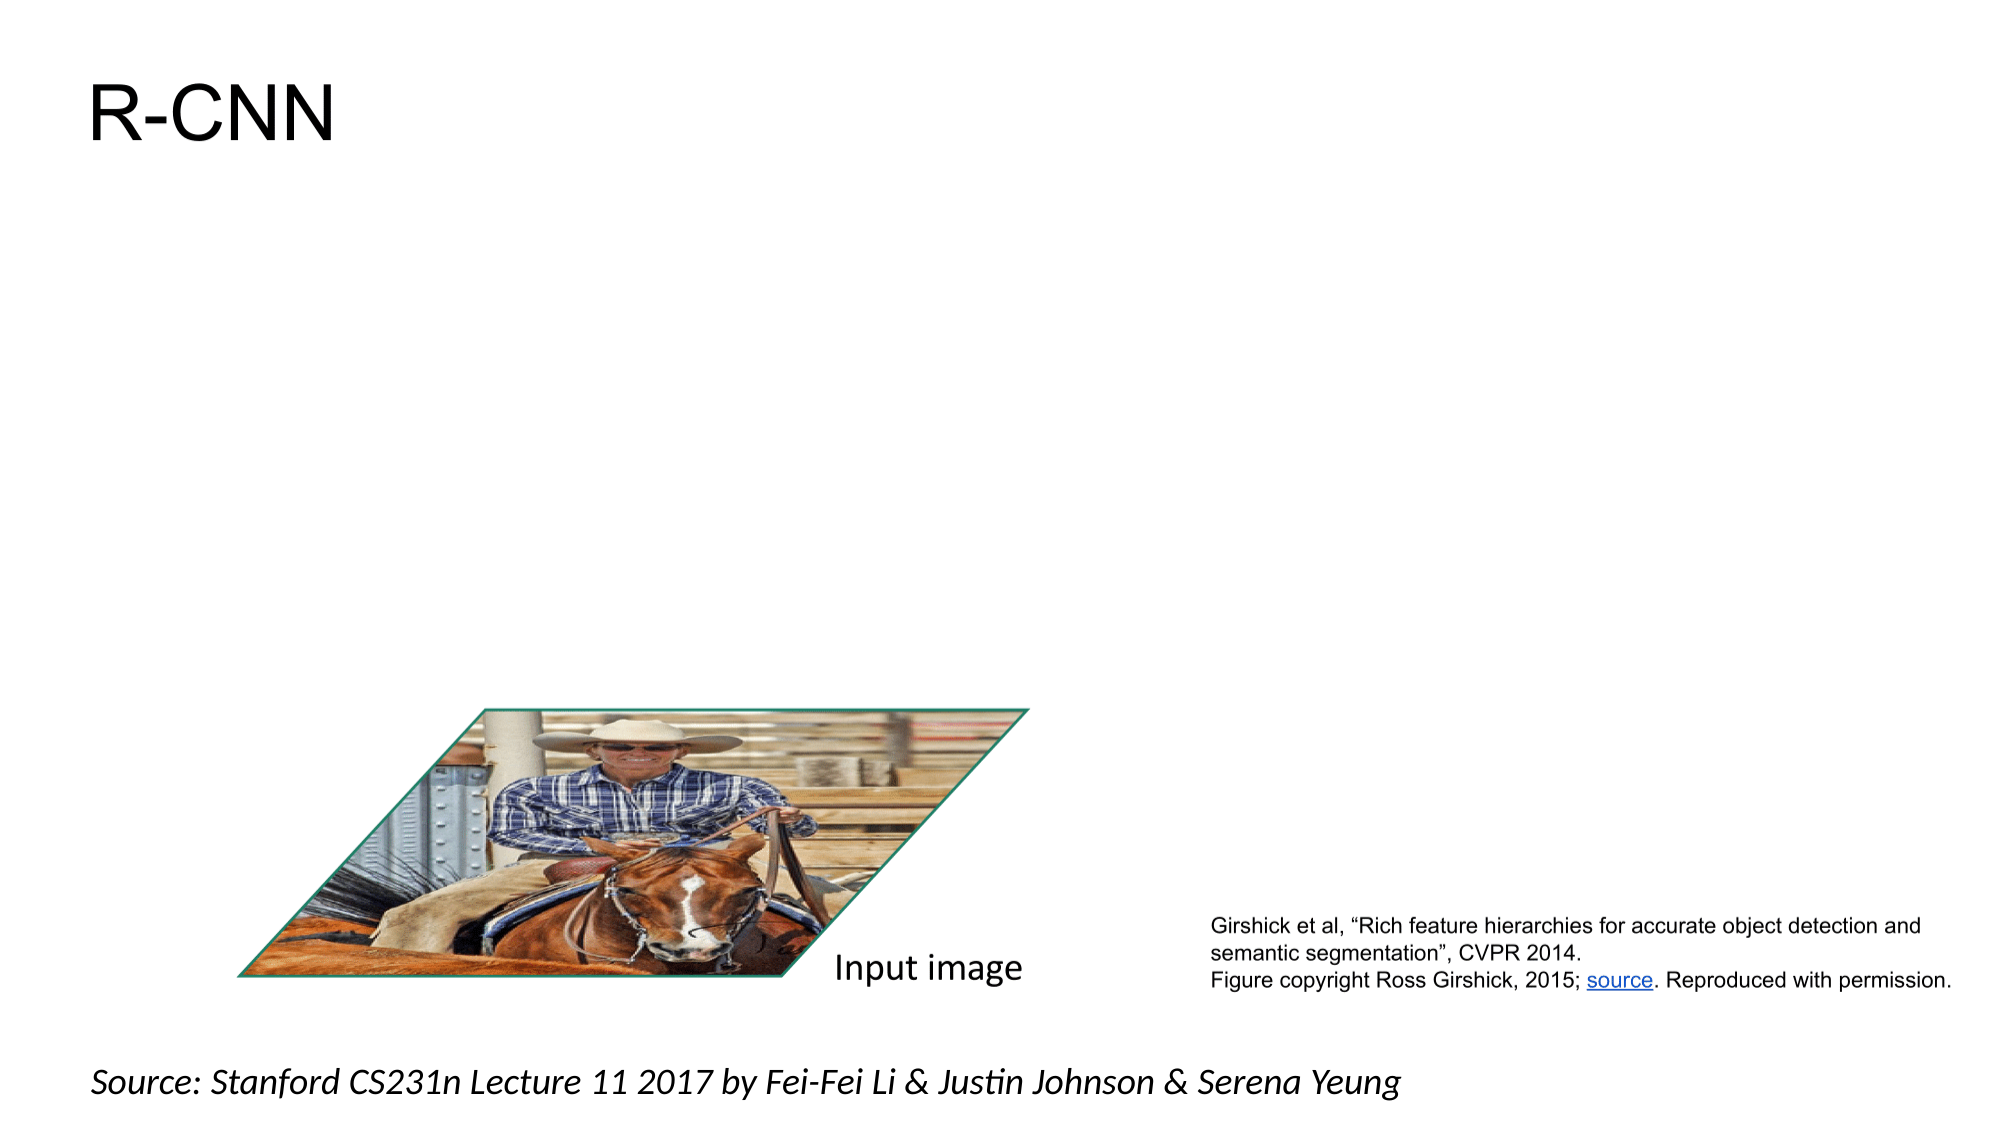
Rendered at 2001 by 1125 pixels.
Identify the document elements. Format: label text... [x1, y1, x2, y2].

text_box Source: Stanford CS231n Lecture 11 2017 by Fei-Fei Li & Justin Johnson & Serena Yeung [76, 1049, 1888, 1110]
picture [0, 0, 2000, 1005]
